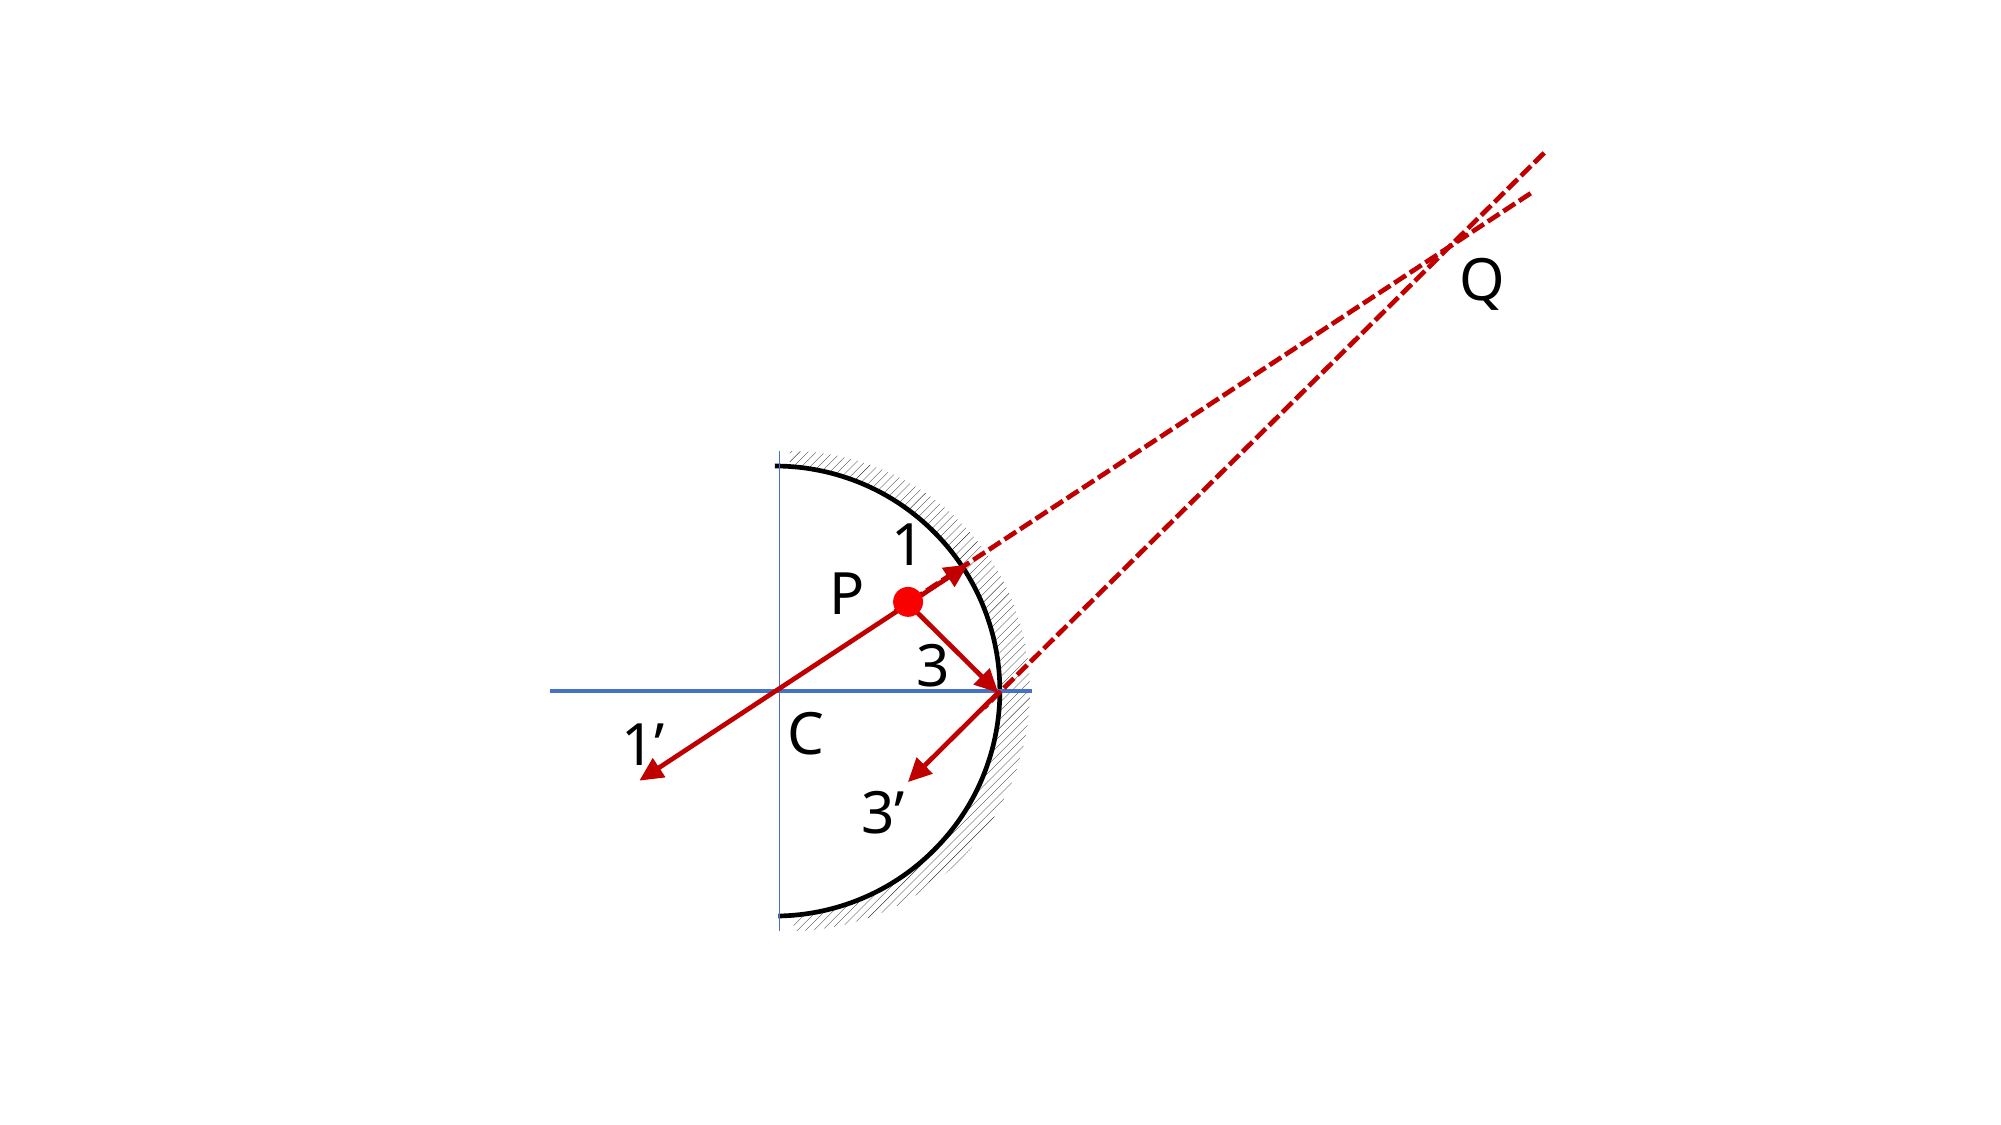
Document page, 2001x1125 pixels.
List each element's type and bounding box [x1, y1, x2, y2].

text_box [549, 152, 1545, 932]
